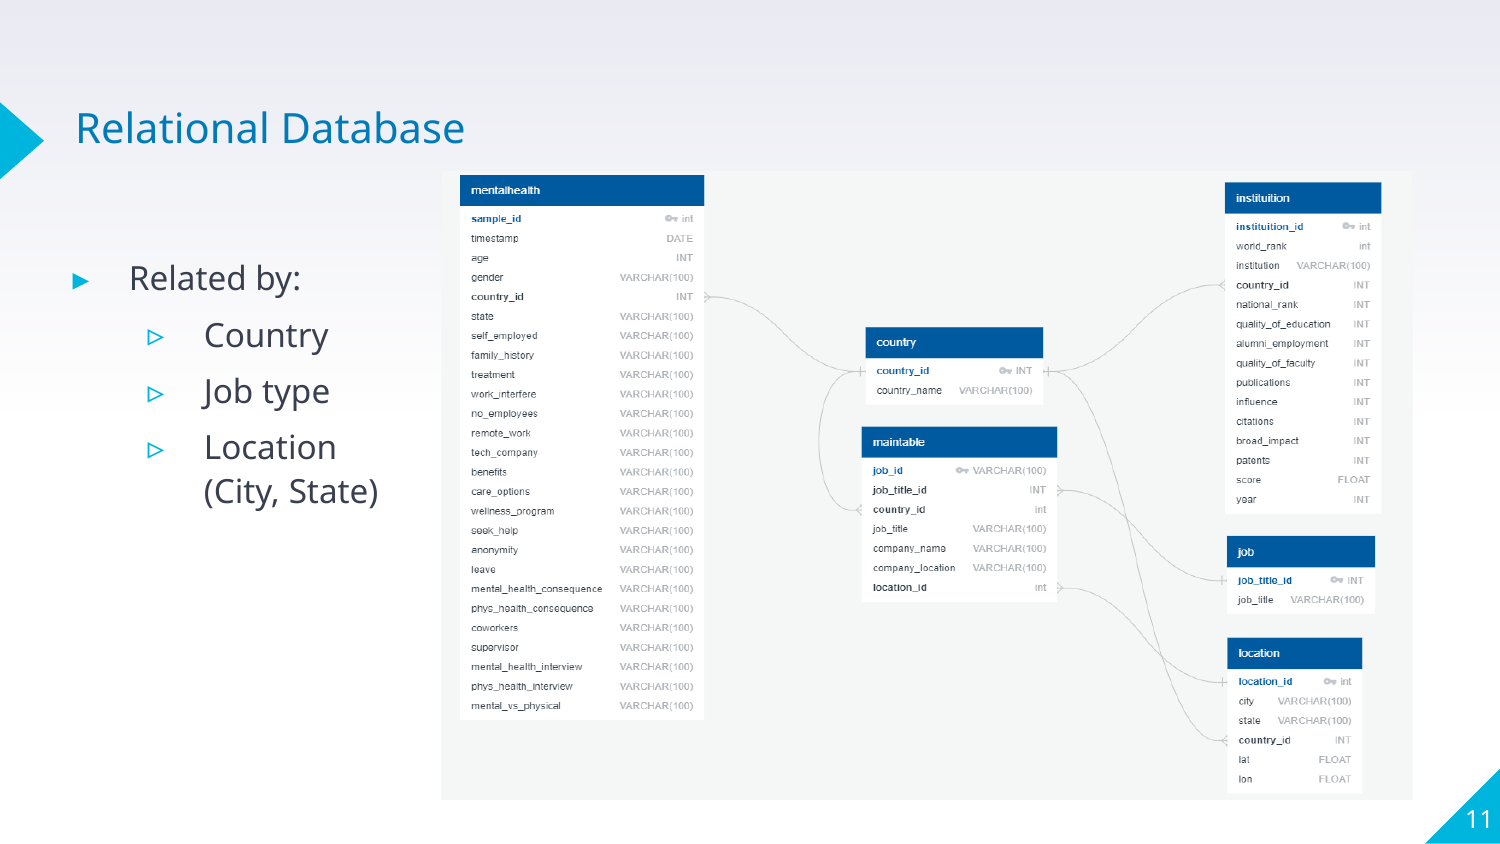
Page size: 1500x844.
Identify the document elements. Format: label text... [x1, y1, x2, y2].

title Relational Database [75, 111, 677, 290]
picture [440, 171, 1413, 800]
slide_number 11 [1418, 760, 1494, 838]
list Related by: Country Job type Location (City, State) [54, 253, 421, 687]
